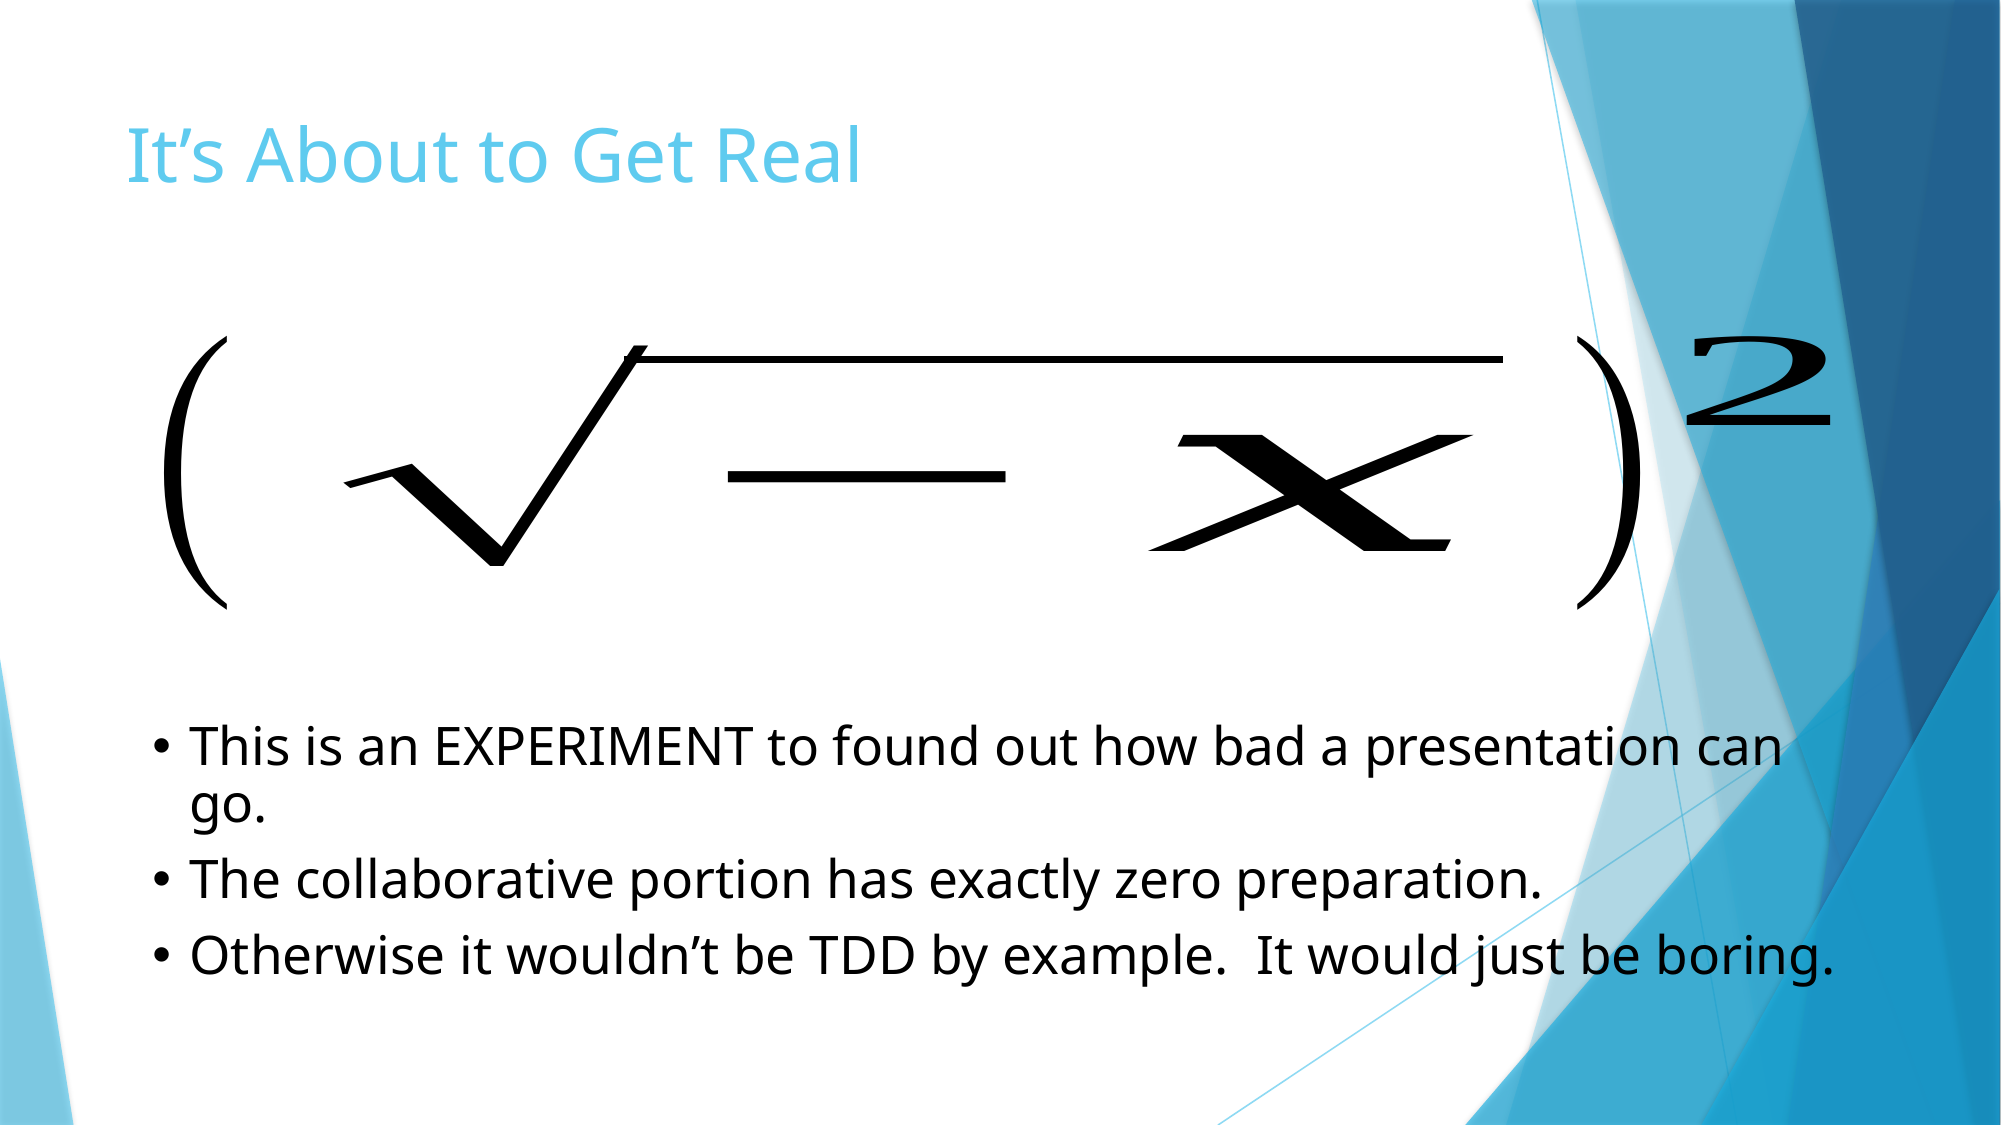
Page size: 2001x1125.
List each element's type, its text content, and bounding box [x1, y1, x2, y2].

title It’s About to Get Real [111, 99, 1522, 317]
text_box This is an EXPERIMENT to found out how bad a presentation can go. The collaborative portion has exactly zero preparation. Otherwise it wouldn’t be TDD by example. It would just be boring. [137, 711, 1863, 1024]
